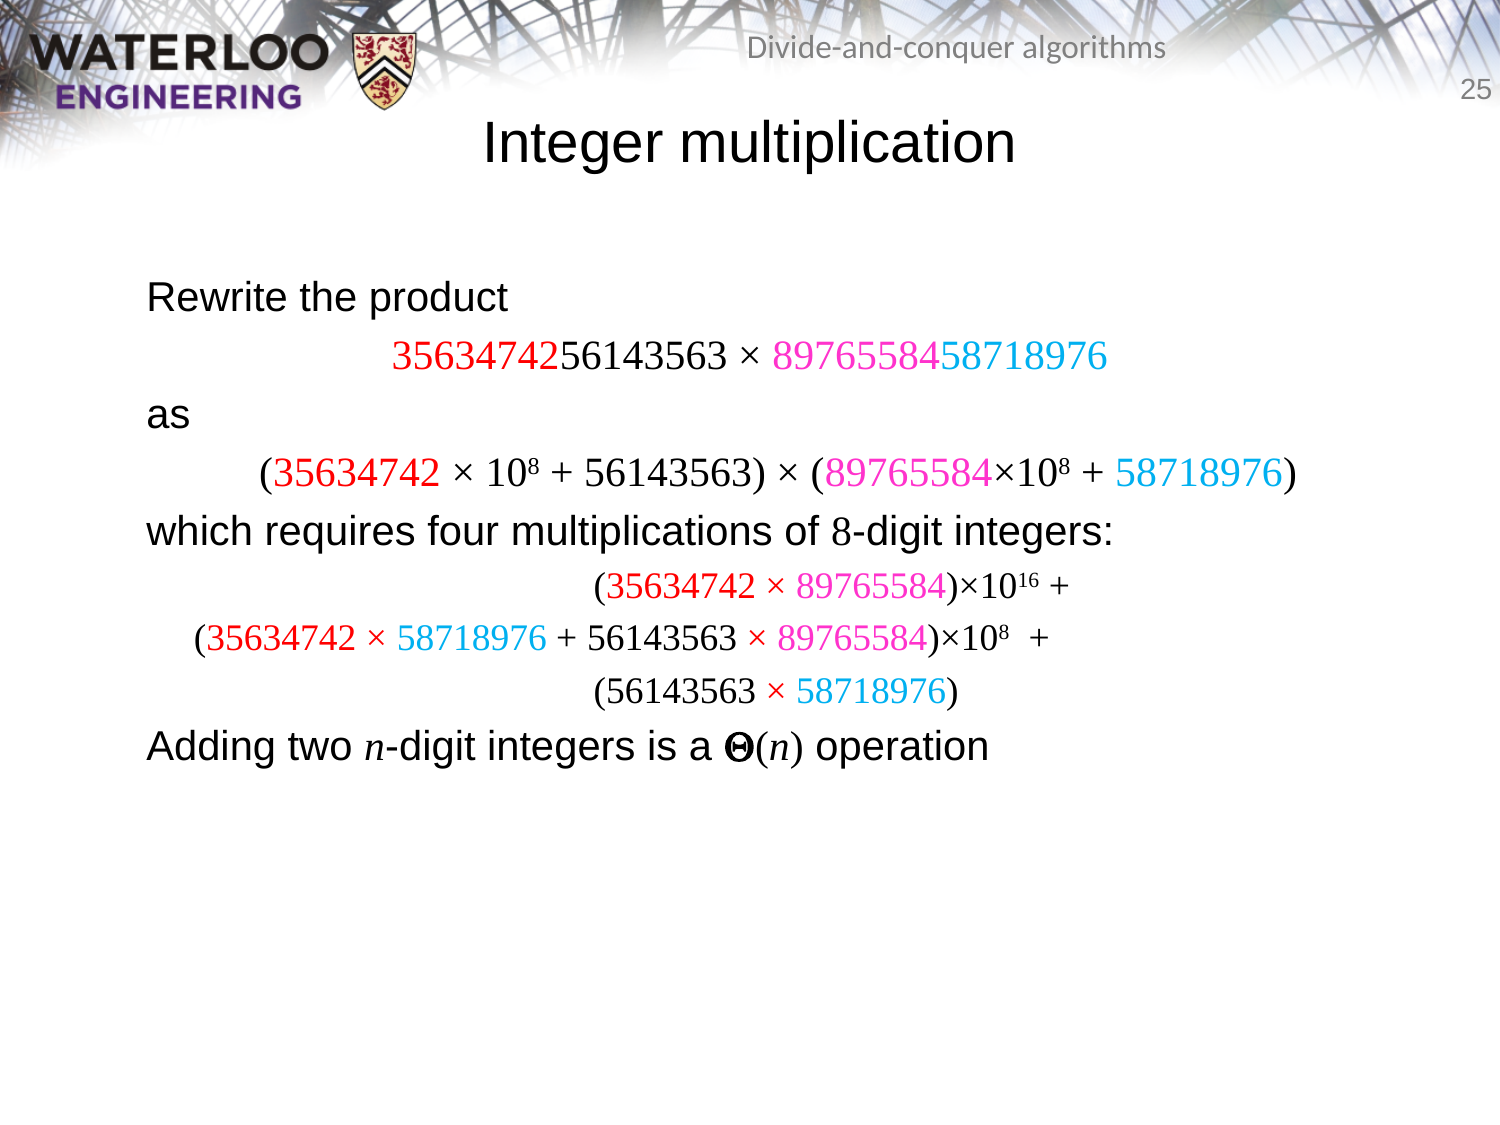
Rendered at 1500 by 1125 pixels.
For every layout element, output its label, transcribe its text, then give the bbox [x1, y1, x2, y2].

title Integer multiplication [74, 44, 1426, 233]
list Rewrite the product 3563474256143563 × 8976558458718976 as (35634742 × 108 + 56143563) × (89765584×108 + 58718976) which requires four multiplications of 8-digit integers: (35634742 × 89765584)×1016 + (35634742 × 58718976 + 56143563 × 89765584)×108 + (56143563 × 58718976) Adding two n-digit integers is a Q(n) operation [74, 262, 1426, 1006]
picture [0, 0, 1500, 1125]
